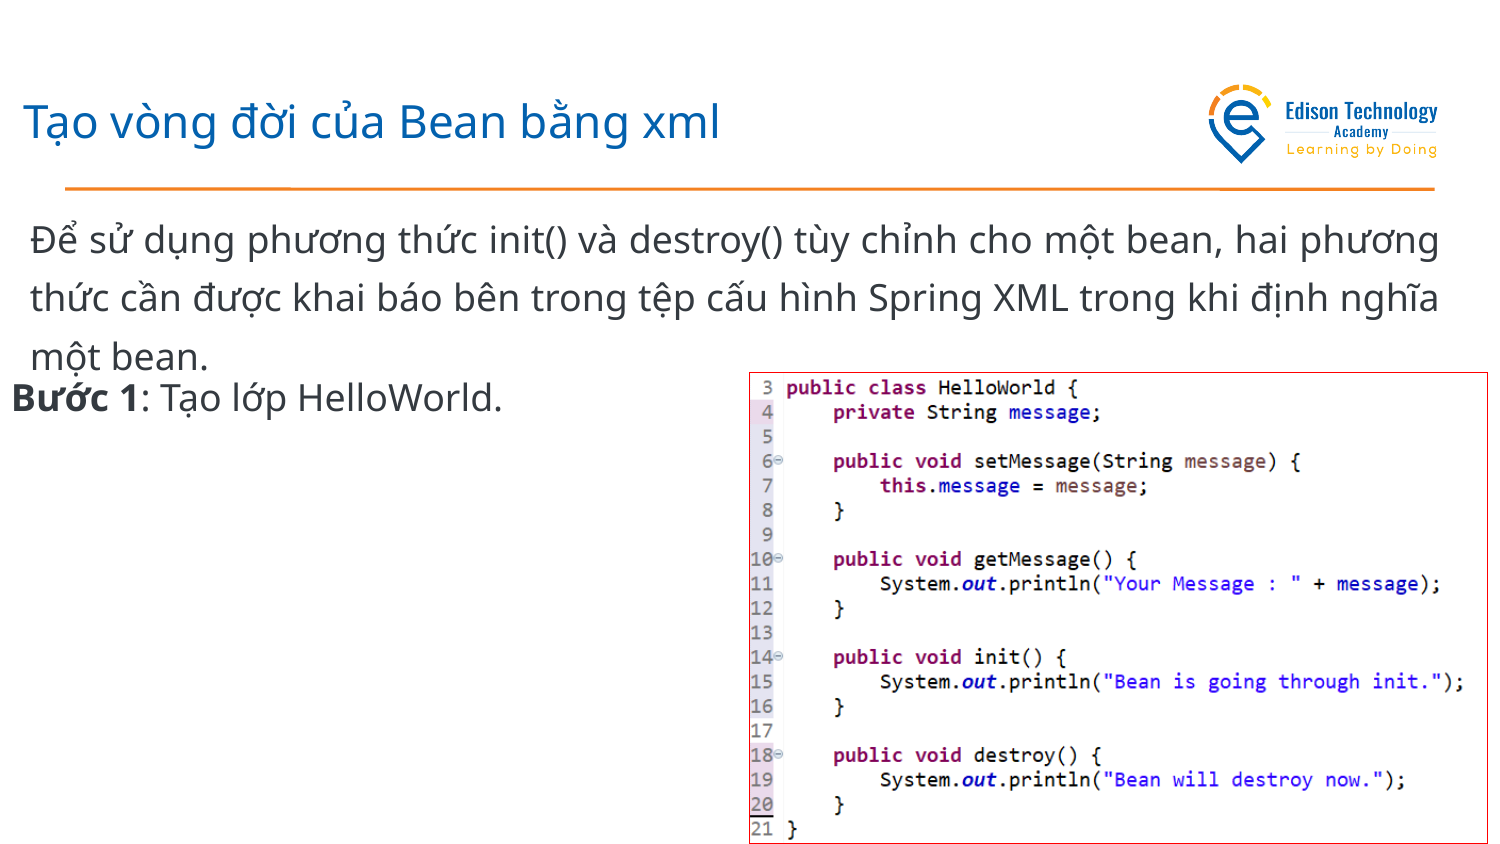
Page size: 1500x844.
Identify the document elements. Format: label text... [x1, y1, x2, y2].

picture [1147, 83, 1500, 167]
text_box Để sử dụng phương thức init() và destroy() tùy chỉnh cho một bean, hai phương thức cần được khai báo bên trong tệp cấu hình Spring XML trong khi định nghĩa một bean. [14, 195, 1457, 386]
picture [749, 372, 1488, 844]
text_box Bước 1: Tạo lớp HelloWorld. [0, 366, 519, 427]
title Tạo vòng đời của Bean bằng xml [8, 74, 1338, 163]
